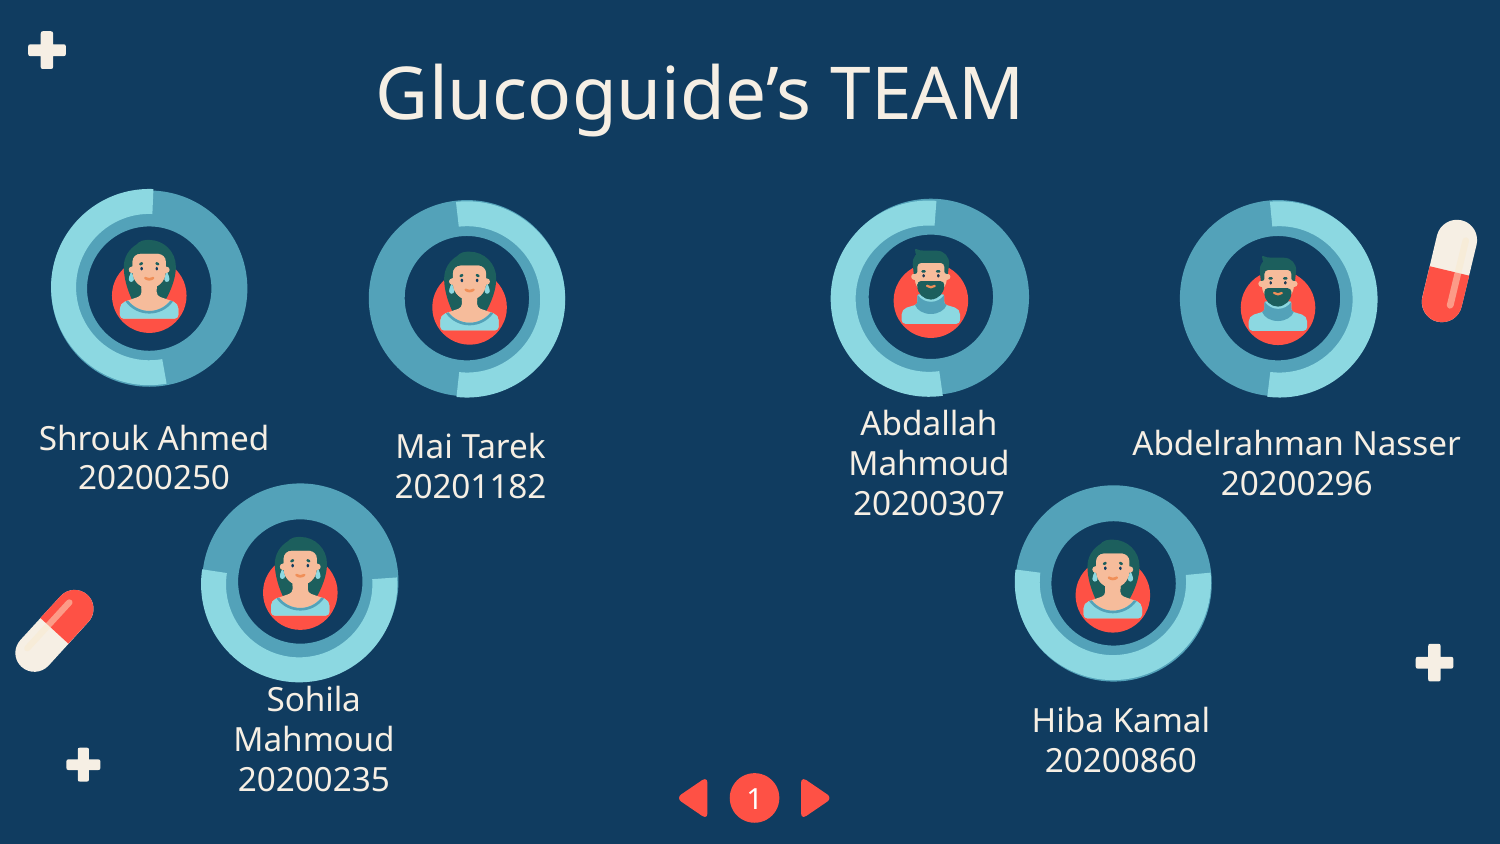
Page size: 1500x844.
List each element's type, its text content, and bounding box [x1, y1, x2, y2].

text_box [111, 239, 187, 334]
text_box Abdallah Mahmoud 20200307 [770, 415, 1088, 509]
text_box [1267, 201, 1378, 398]
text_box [893, 248, 969, 339]
text_box Abdelrahman Nasser 20200296 [1116, 414, 1477, 509]
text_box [1240, 255, 1316, 346]
text_box [679, 779, 708, 817]
text_box [1016, 485, 1212, 655]
text_box Hiba Kamal 20200860 [984, 691, 1258, 786]
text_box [1075, 539, 1151, 633]
text_box [830, 200, 943, 397]
text_box [203, 483, 399, 657]
text_box [801, 779, 830, 817]
text_box [1014, 569, 1212, 681]
text_box Mai Tarek 20201182 [334, 418, 608, 513]
text_box 1 [729, 773, 780, 823]
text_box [262, 536, 338, 631]
text_box Sohila Mahmoud 20200235 [177, 691, 451, 785]
text_box [65, 190, 248, 387]
text_box [455, 201, 566, 398]
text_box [432, 251, 508, 345]
text_box [201, 569, 398, 683]
text_box Shrouk Ahmed 20200250 [17, 409, 291, 504]
text_box [368, 200, 542, 396]
title Glucoguide’s TEAM [67, 31, 1334, 126]
text_box [51, 188, 167, 386]
text_box [856, 198, 1030, 395]
text_box [1179, 200, 1352, 396]
